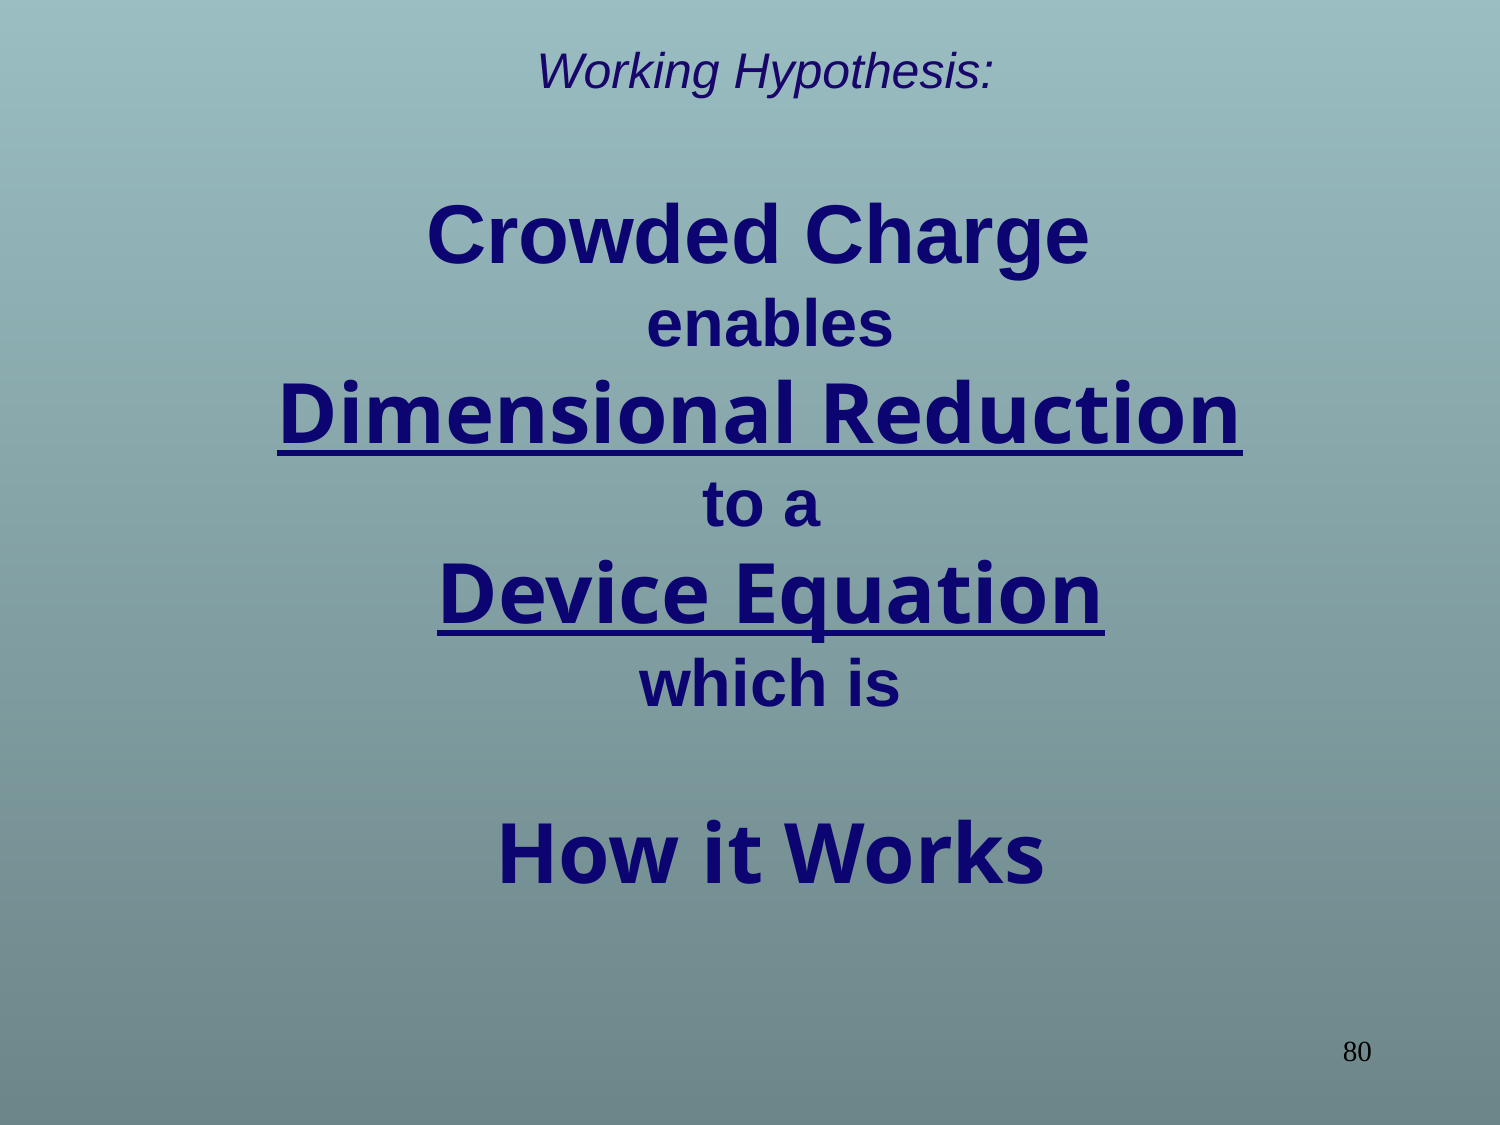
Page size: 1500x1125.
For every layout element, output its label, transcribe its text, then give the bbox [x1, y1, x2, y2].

text_box Working Hypothesis: [34, 30, 1497, 106]
text_box Crowded Charge enables Dimensional Reduction to a Device Equation which is How it Works [147, 172, 1394, 948]
slide_number 80 [1074, 1024, 1388, 1101]
